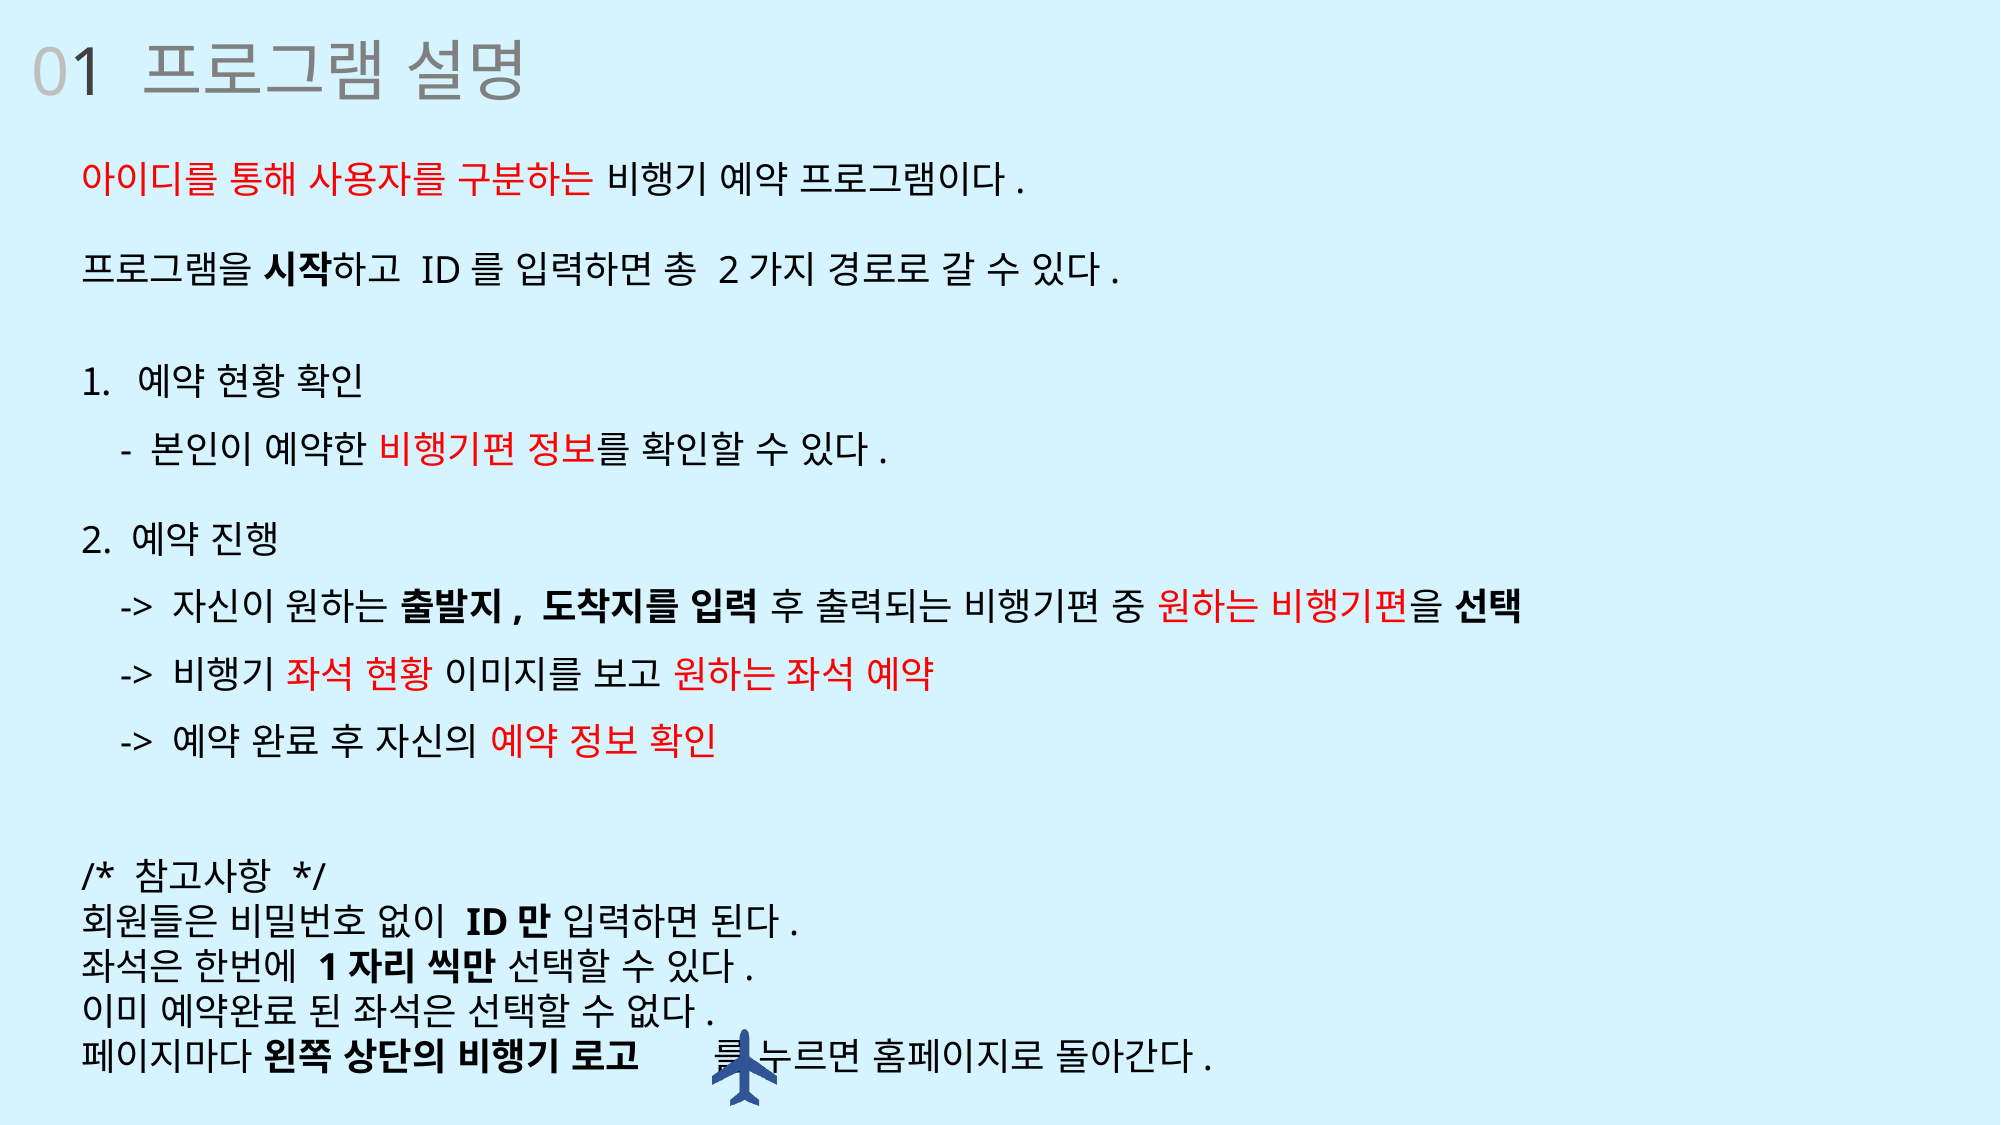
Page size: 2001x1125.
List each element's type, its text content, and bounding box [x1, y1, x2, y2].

picture [698, 1021, 790, 1113]
text_box 아이디를 통해 사용자를 구분하는 비행기 예약 프로그램이다. 프로그램을 시작하고 ID를 입력하면 총 2가지 경로로 갈 수 있다. 예약 현황 확인 - 본인이 예약한 비행기편 정보를 확인할 수 있다. 2. 예약 진행 -> 자신이 원하는 출발지, 도착지를 입력 후 출력되는 비행기편 중 원하는 비행기편을 선택 -> 비행기 좌석 현황 이미지를 보고 원하는 좌석 예약 -> 예약 완료 후 자신의 예약 정보 확인 /* 참고사항 */ 회원들은 비밀번호 없이 ID만 입력하면 된다. 좌석은 한번에 1자리 씩만 선택할 수 있다. 이미 예약완료 된 좌석은 선택할 수 없다. 페이지마다 왼쪽 상단의 비행기 로고 를 누르면 홈페이지로 돌아간다. [66, 148, 1828, 1086]
text_box 01 프로그램 설명 [16, 21, 975, 117]
